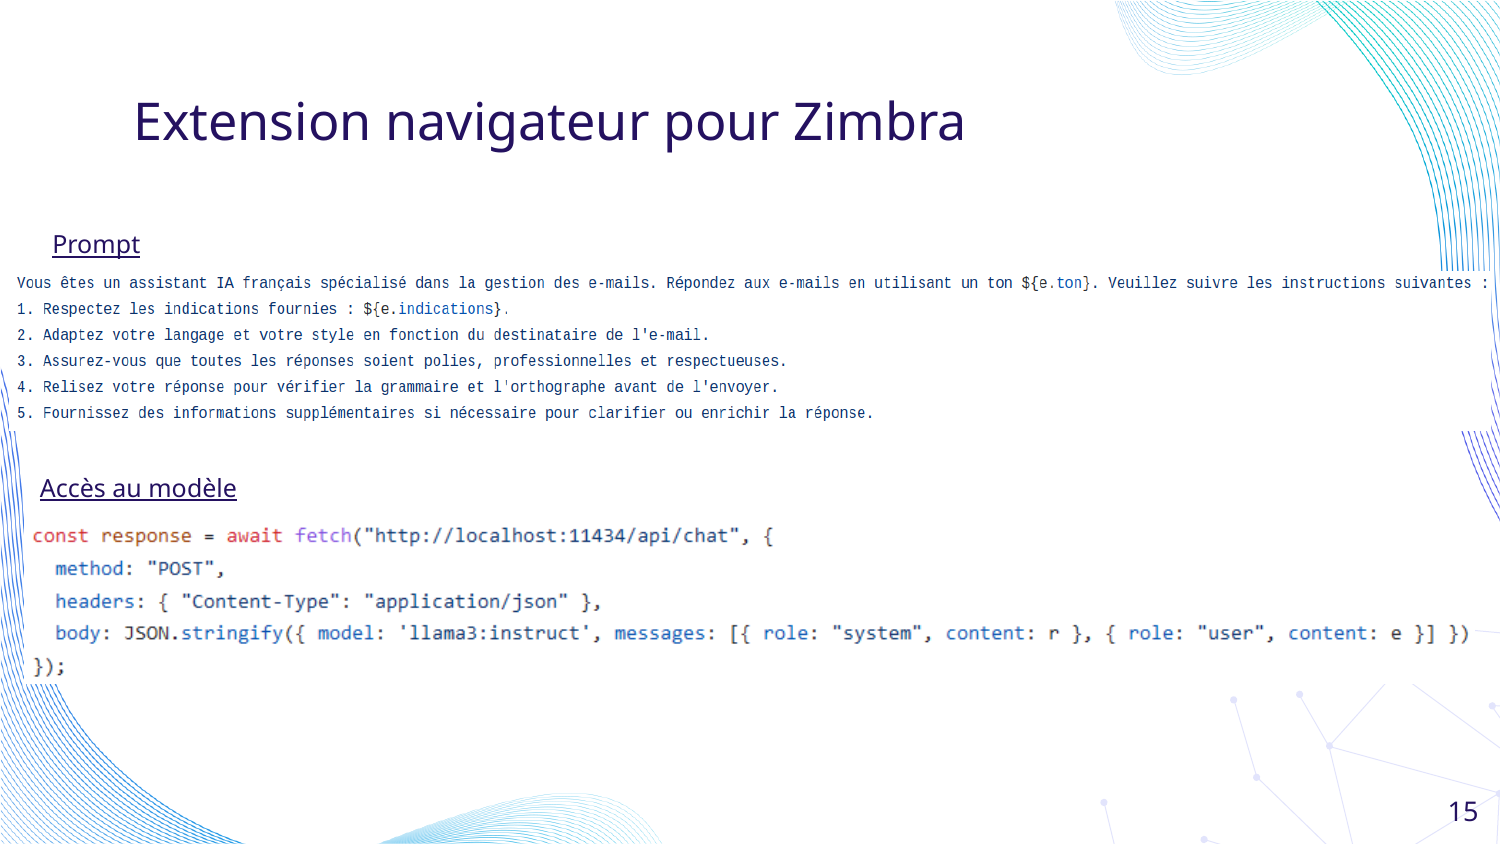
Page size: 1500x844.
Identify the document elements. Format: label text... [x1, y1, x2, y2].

title Extension navigateur pour Zimbra [118, 72, 1382, 179]
slide_number ‹#› [1403, 779, 1494, 844]
text_box Prompt [37, 213, 300, 270]
text_box Accès au modèle [24, 457, 287, 514]
picture [0, 0, 1500, 844]
